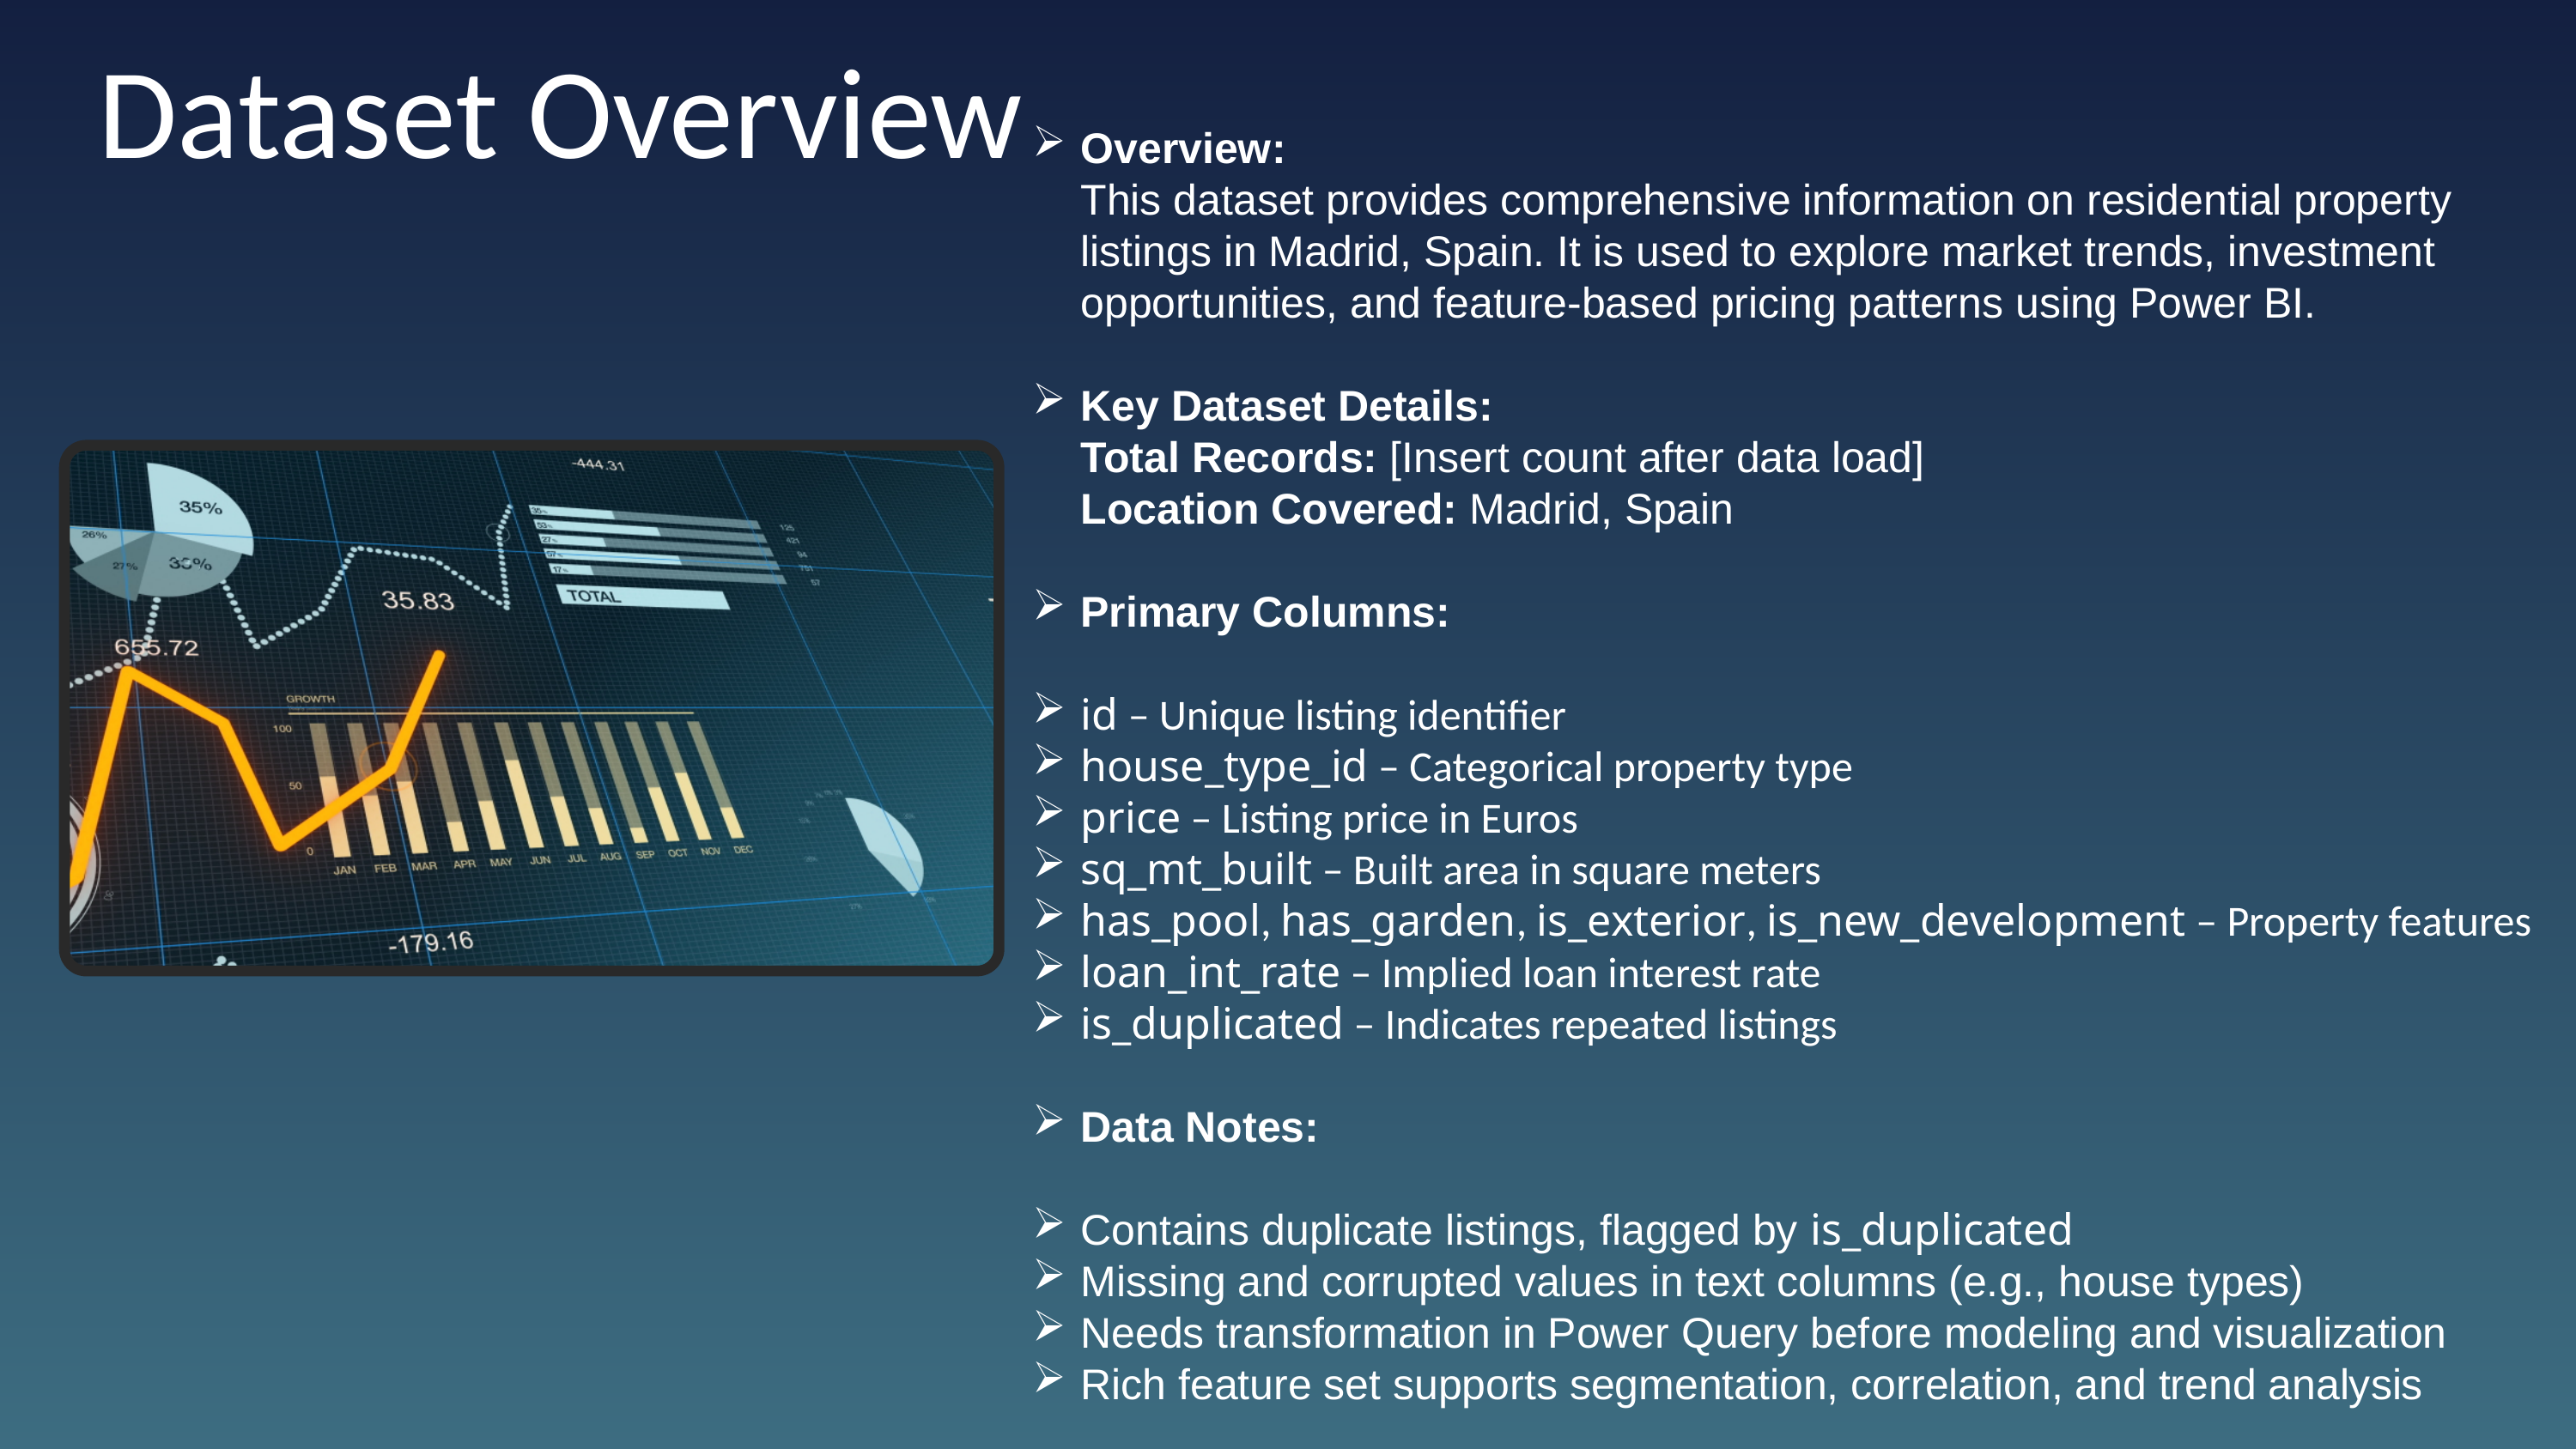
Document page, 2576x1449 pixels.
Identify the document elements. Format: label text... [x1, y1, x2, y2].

picture [64, 445, 999, 972]
text_box Overview: This dataset provides comprehensive information on residential property listings in Madrid, Spain. It is used to explore market trends, investment opportunities, and feature-based pricing patterns using Power BI. Key Dataset Details: Total Records: [Insert count after data load] Location Covered: Madrid, Spain Primary Columns: id – Unique listing identifier house_type_id – Categorical property type price – Listing price in Euros sq_mt_built – Built area in square meters has_pool, has_garden, is_exterior, is_new_development – Property features loan_int_rate – Implied loan interest rate is_duplicated – Indicates repeated listings Data Notes: Contains duplicate listings, flagged by is_duplicated Missing and corrupted values in text columns (e.g., house types) Needs transformation in Power Query before modeling and visualization Rich feature set supports segmentation, correlation, and trend analysis [1019, 114, 2551, 1449]
text_box Dataset Overview [85, 23, 1213, 191]
